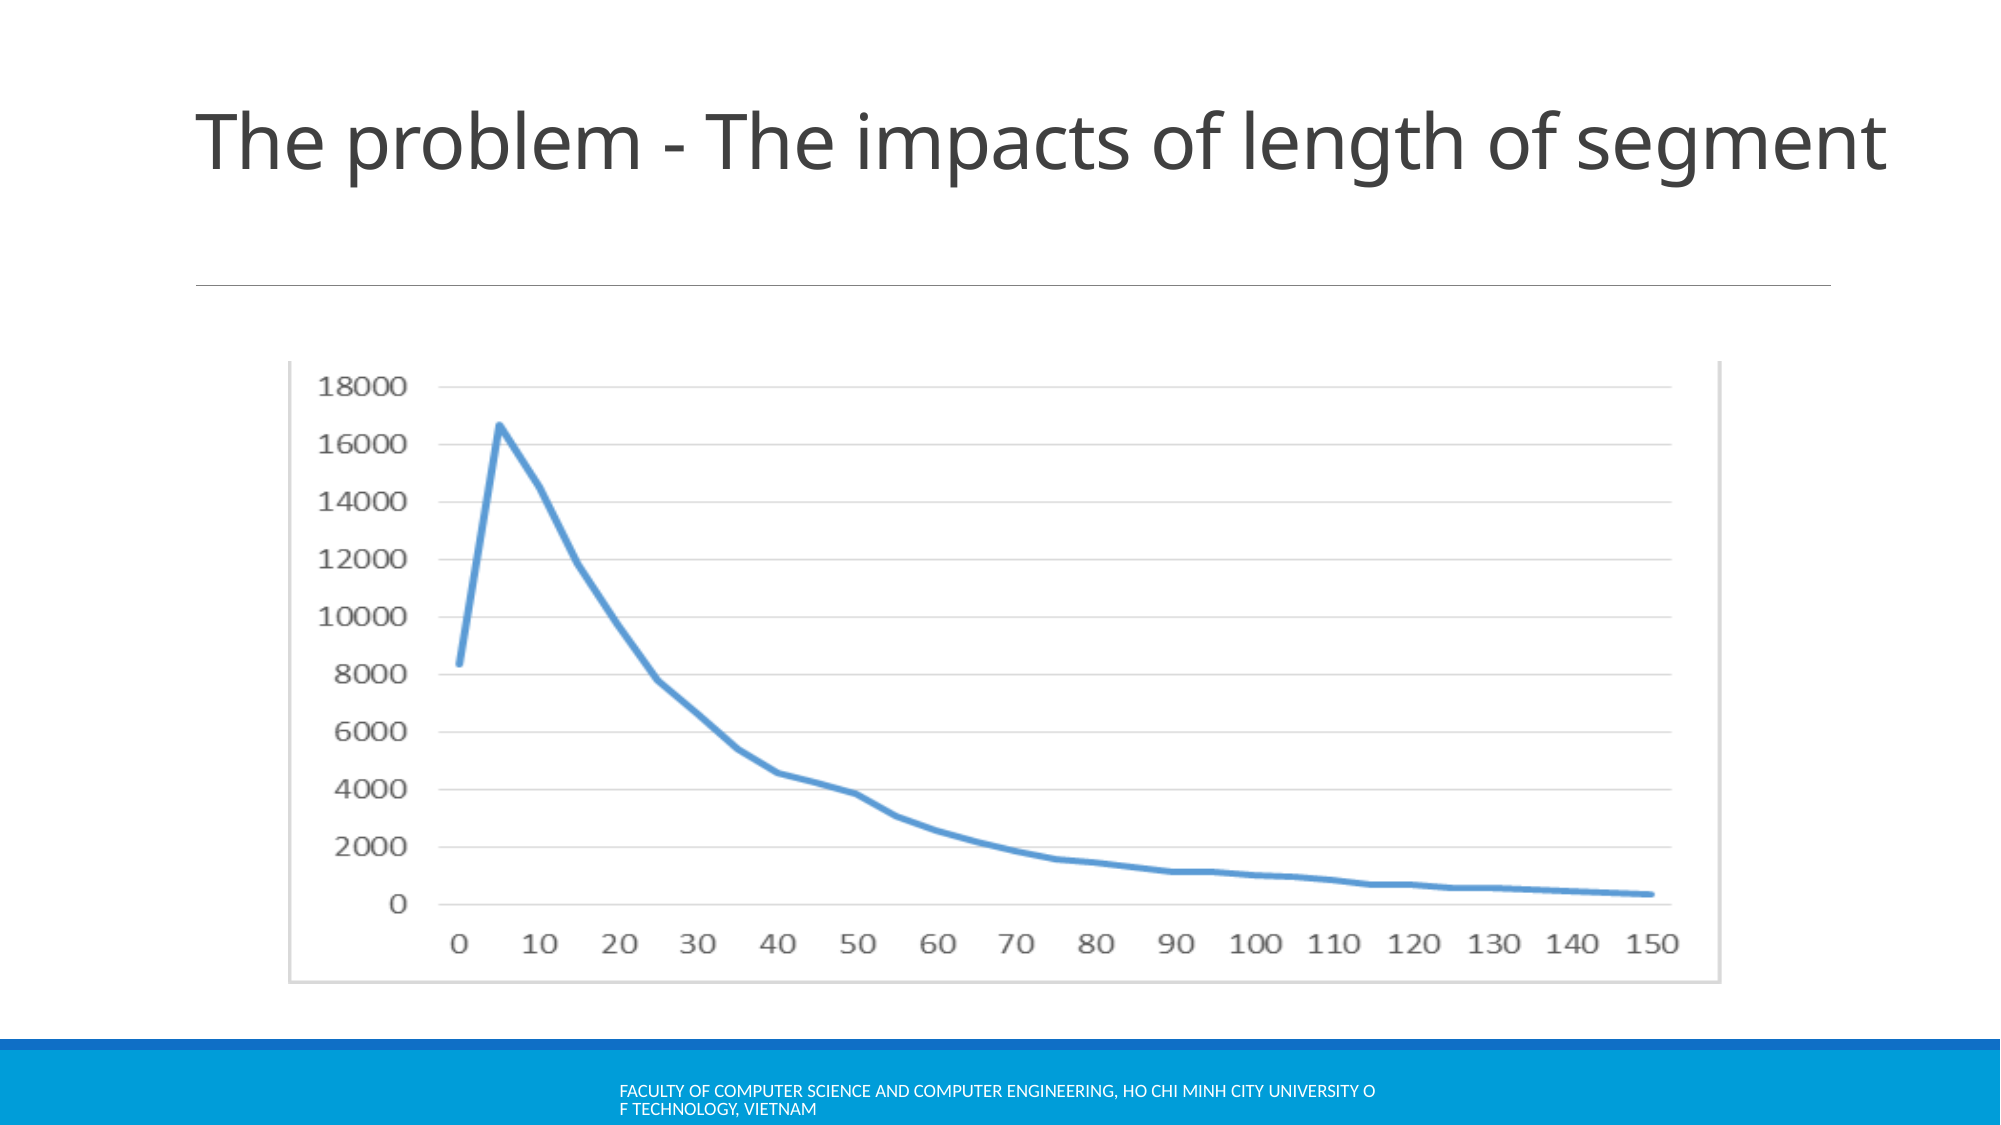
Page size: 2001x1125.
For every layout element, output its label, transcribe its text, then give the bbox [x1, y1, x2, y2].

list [287, 360, 1723, 984]
footer Faculty of Computer Science and Computer Engineering, Ho Chi Minh City University of Technology, Vietnam [604, 1059, 1396, 1120]
title The problem - The impacts of length of segment [180, 47, 1964, 285]
